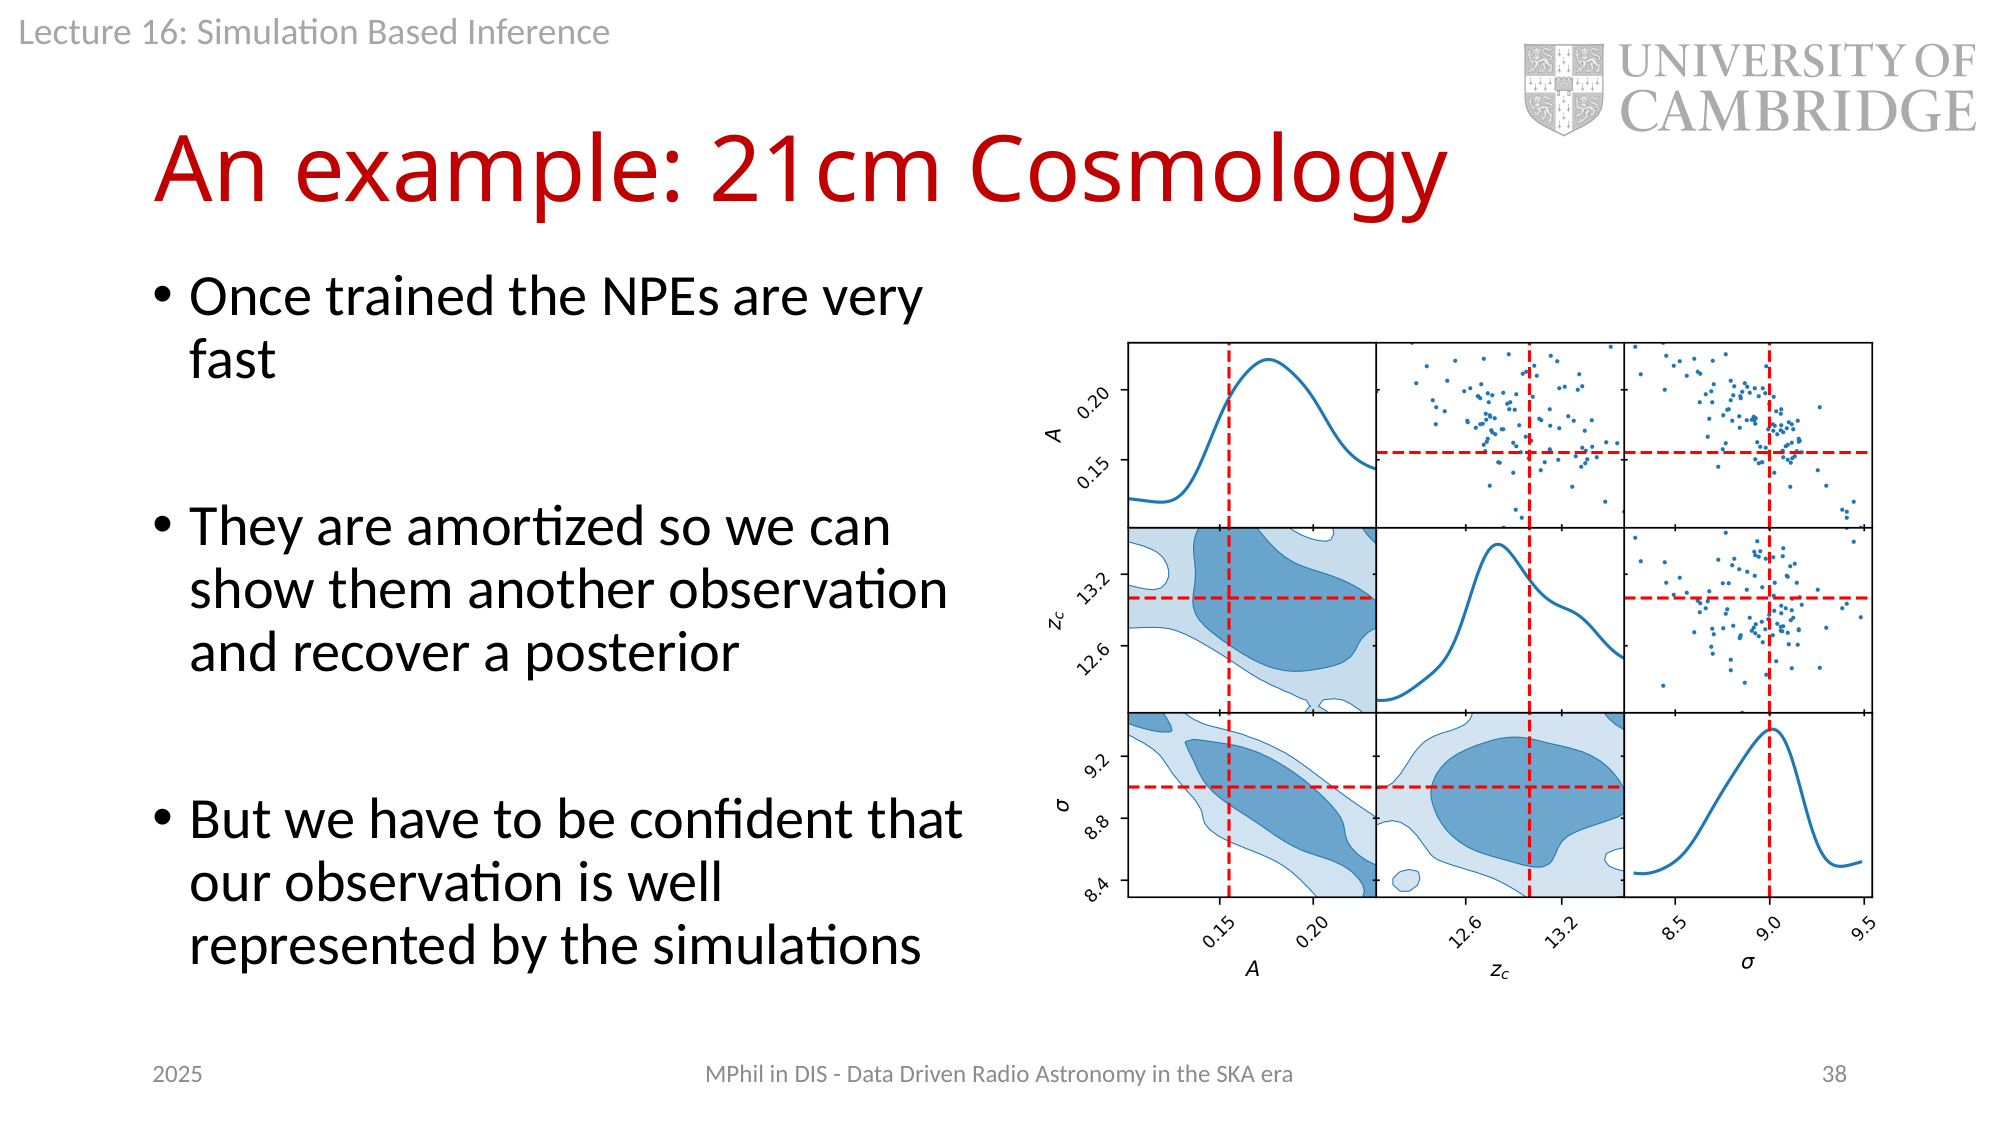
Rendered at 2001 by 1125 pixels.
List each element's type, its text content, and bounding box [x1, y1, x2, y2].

slide_number 38 [1412, 1042, 1863, 1103]
slide_number 2025 [137, 1042, 588, 1103]
picture [1029, 328, 1895, 995]
footer MPhil in DIS - Data Driven Radio Astronomy in the SKA era [662, 1042, 1338, 1103]
text_box Once trained the NPEs are very fast They are amortized so we can show them another observation and recover a posterior But we have to be confident that our observation is well represented by the simulations [137, 257, 1010, 1032]
title An example: 21cm Cosmology [139, 63, 1865, 281]
